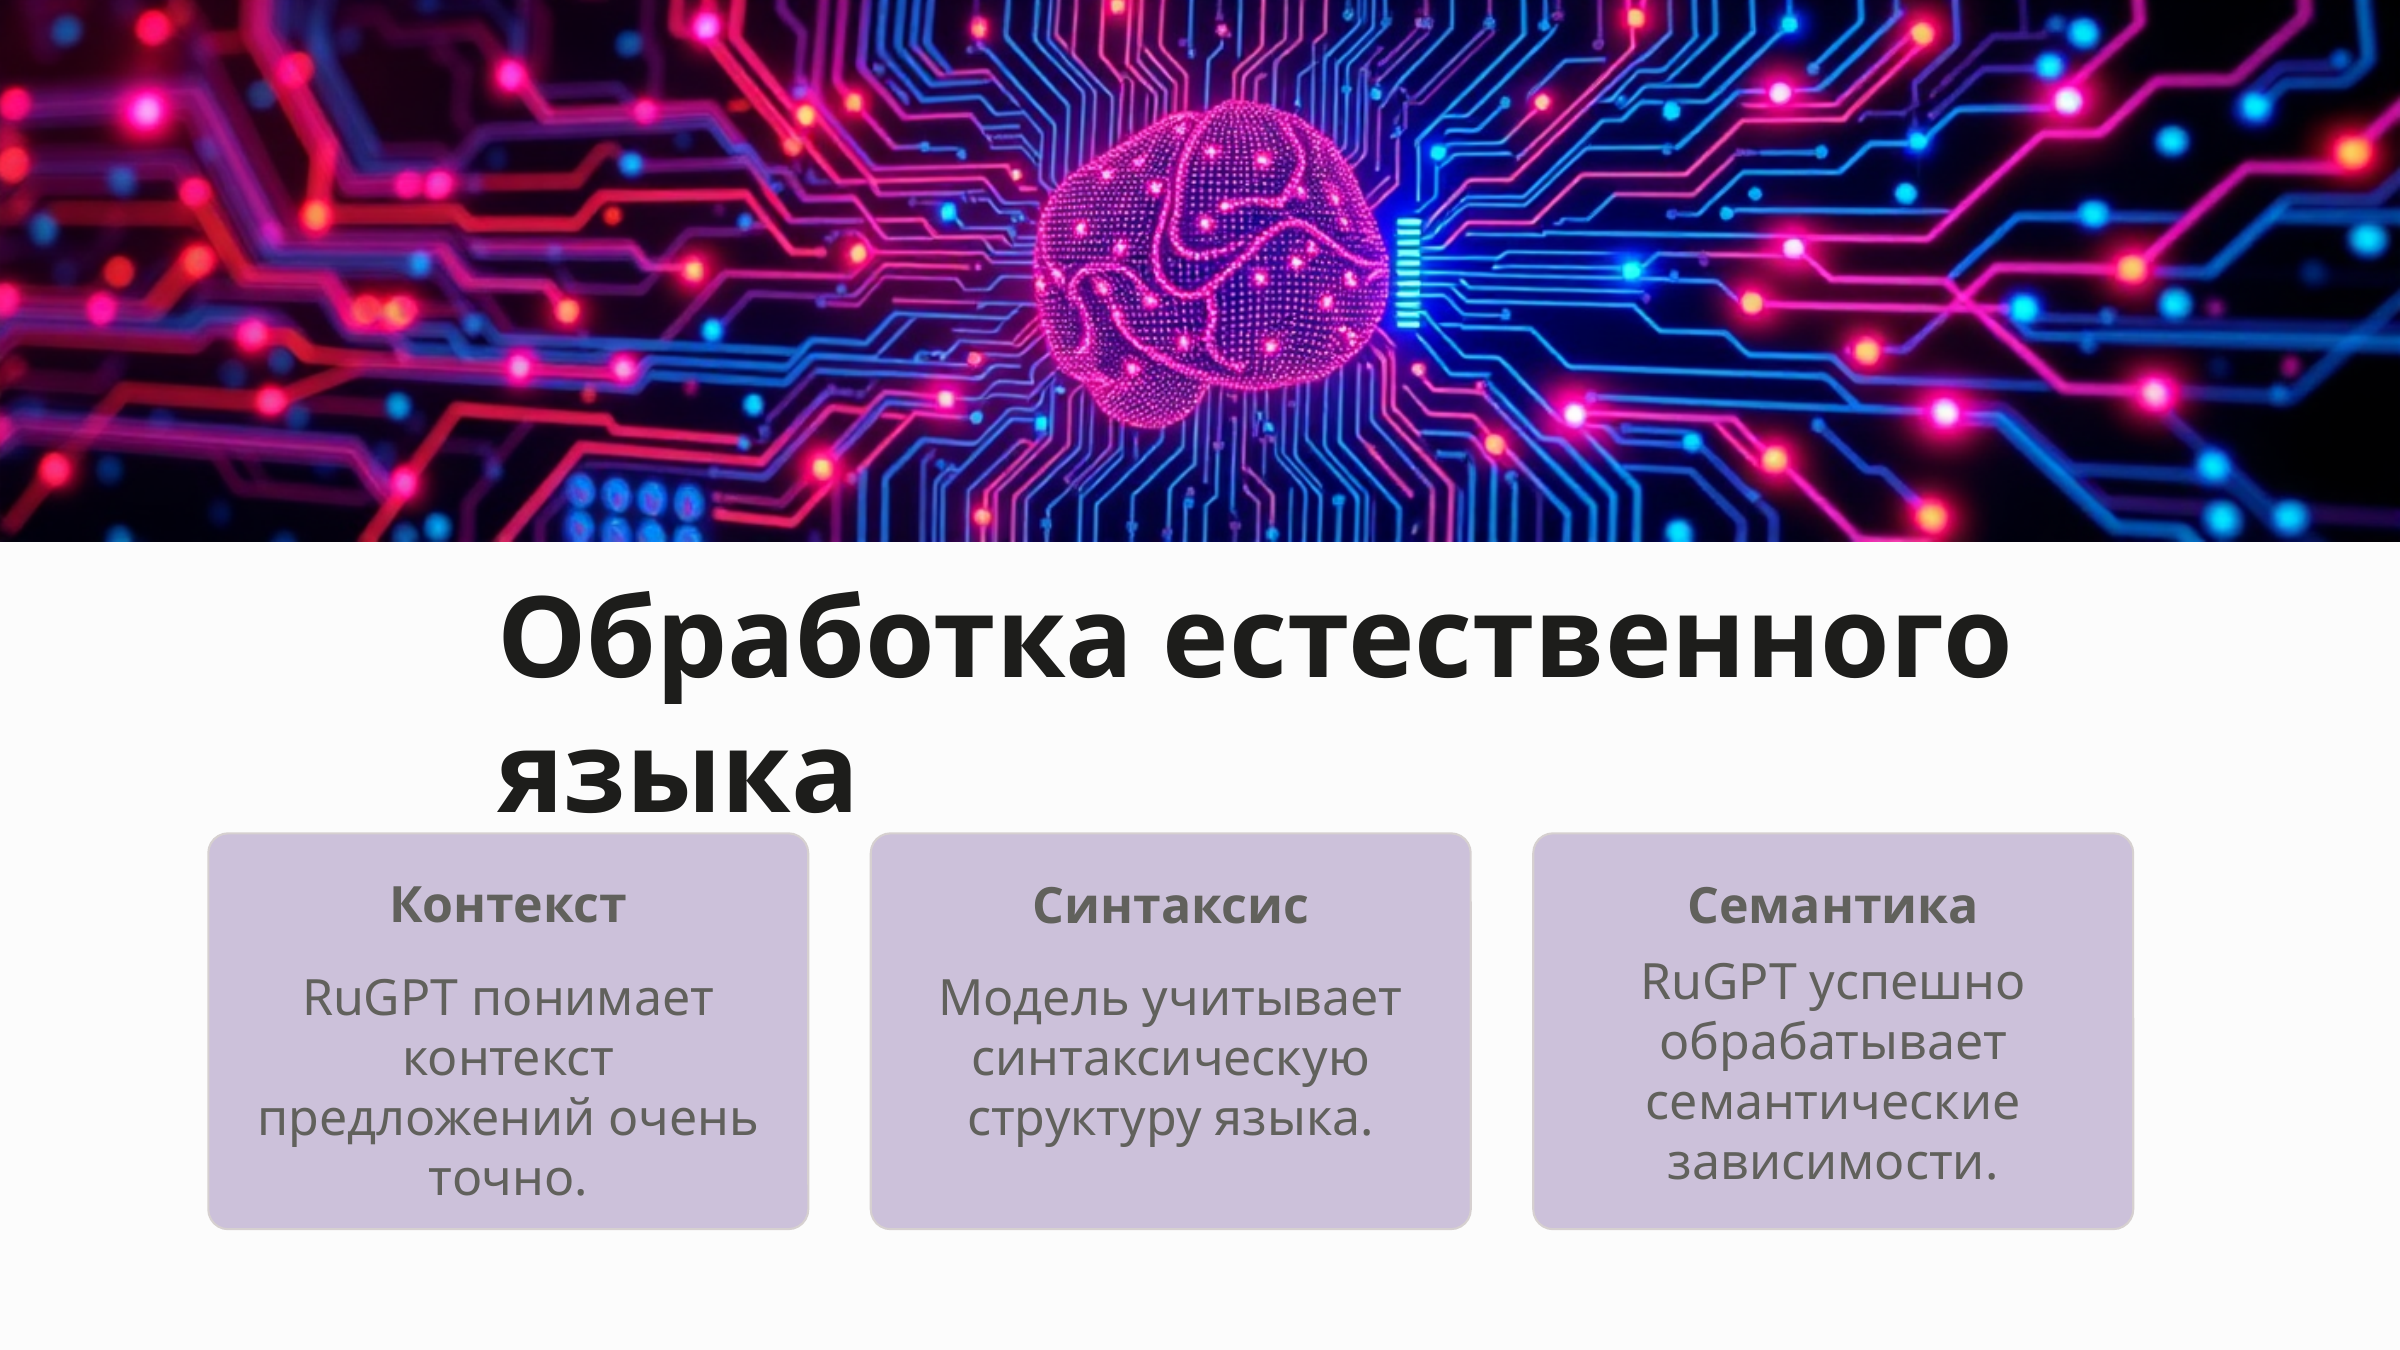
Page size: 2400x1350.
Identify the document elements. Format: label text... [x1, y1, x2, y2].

text_box Обработка естественного языка [482, 557, 2358, 843]
text_box [1532, 832, 2135, 1230]
text_box Семантика [1543, 866, 2123, 941]
text_box Контекст [218, 865, 798, 941]
text_box [207, 832, 810, 1230]
text_box Модель учитывает синтаксическую структуру языка. [881, 958, 1461, 1153]
text_box RuGPT успешно обрабатывает семантические зависимости. [1543, 941, 2123, 1197]
picture [1673, 527, 1683, 538]
text_box Синтаксис [881, 866, 1461, 941]
text_box [870, 832, 1472, 1230]
text_box RuGPT понимает контекст предложений очень точно. [218, 958, 798, 1213]
picture [0, 0, 2400, 542]
